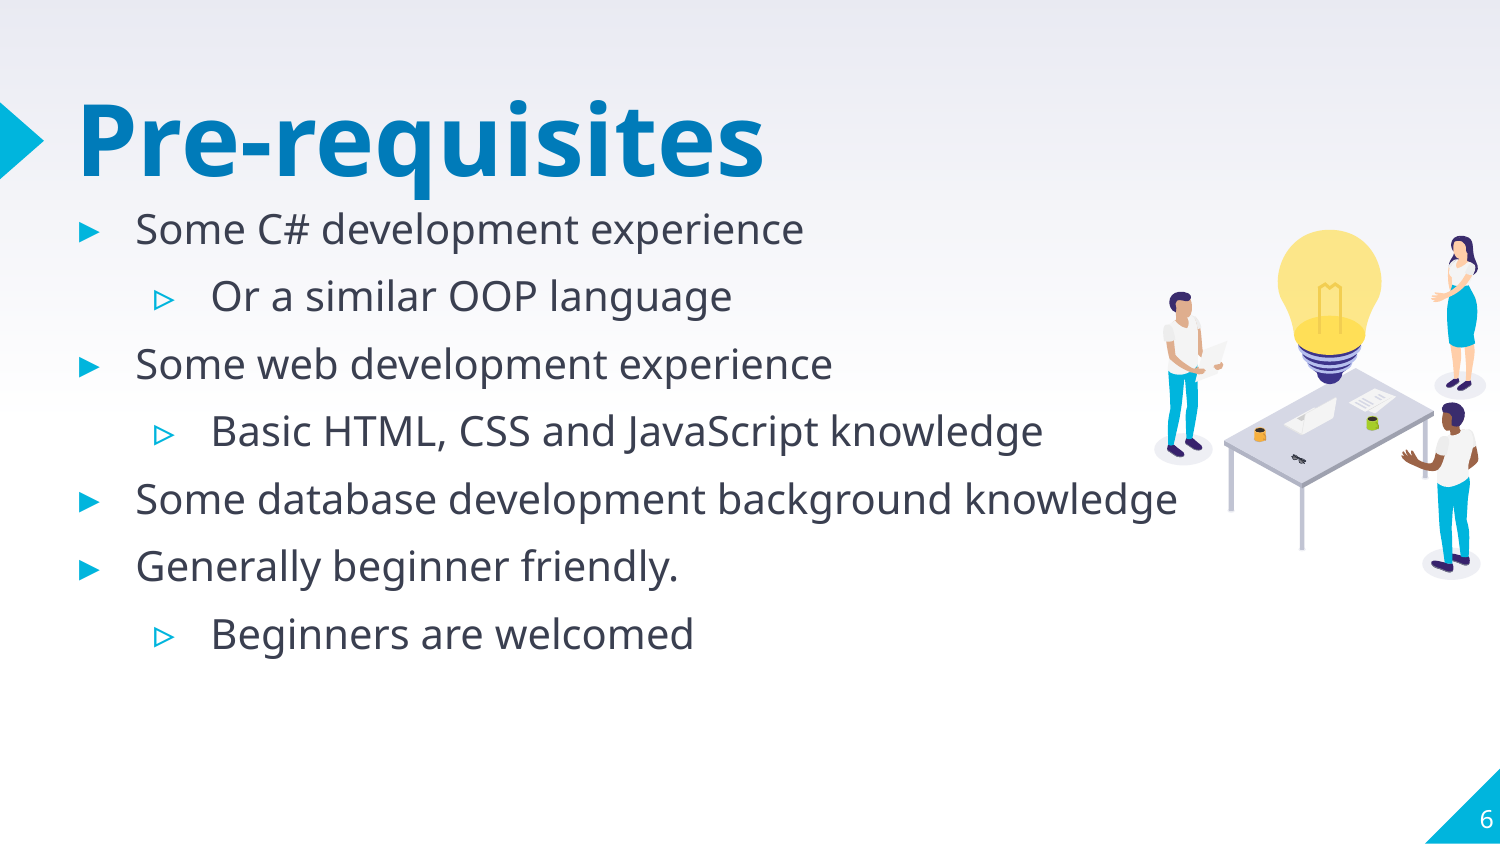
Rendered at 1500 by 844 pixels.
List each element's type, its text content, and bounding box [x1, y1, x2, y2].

list Some C# development experience Or a similar OOP language Some web development experience Basic HTML, CSS and JavaScript knowledge Some database development background knowledge Generally beginner friendly. Beginners are welcomed [60, 197, 1182, 798]
title Pre-requisites [75, 99, 1460, 228]
slide_number 6 [1418, 760, 1494, 838]
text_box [1153, 229, 1487, 581]
